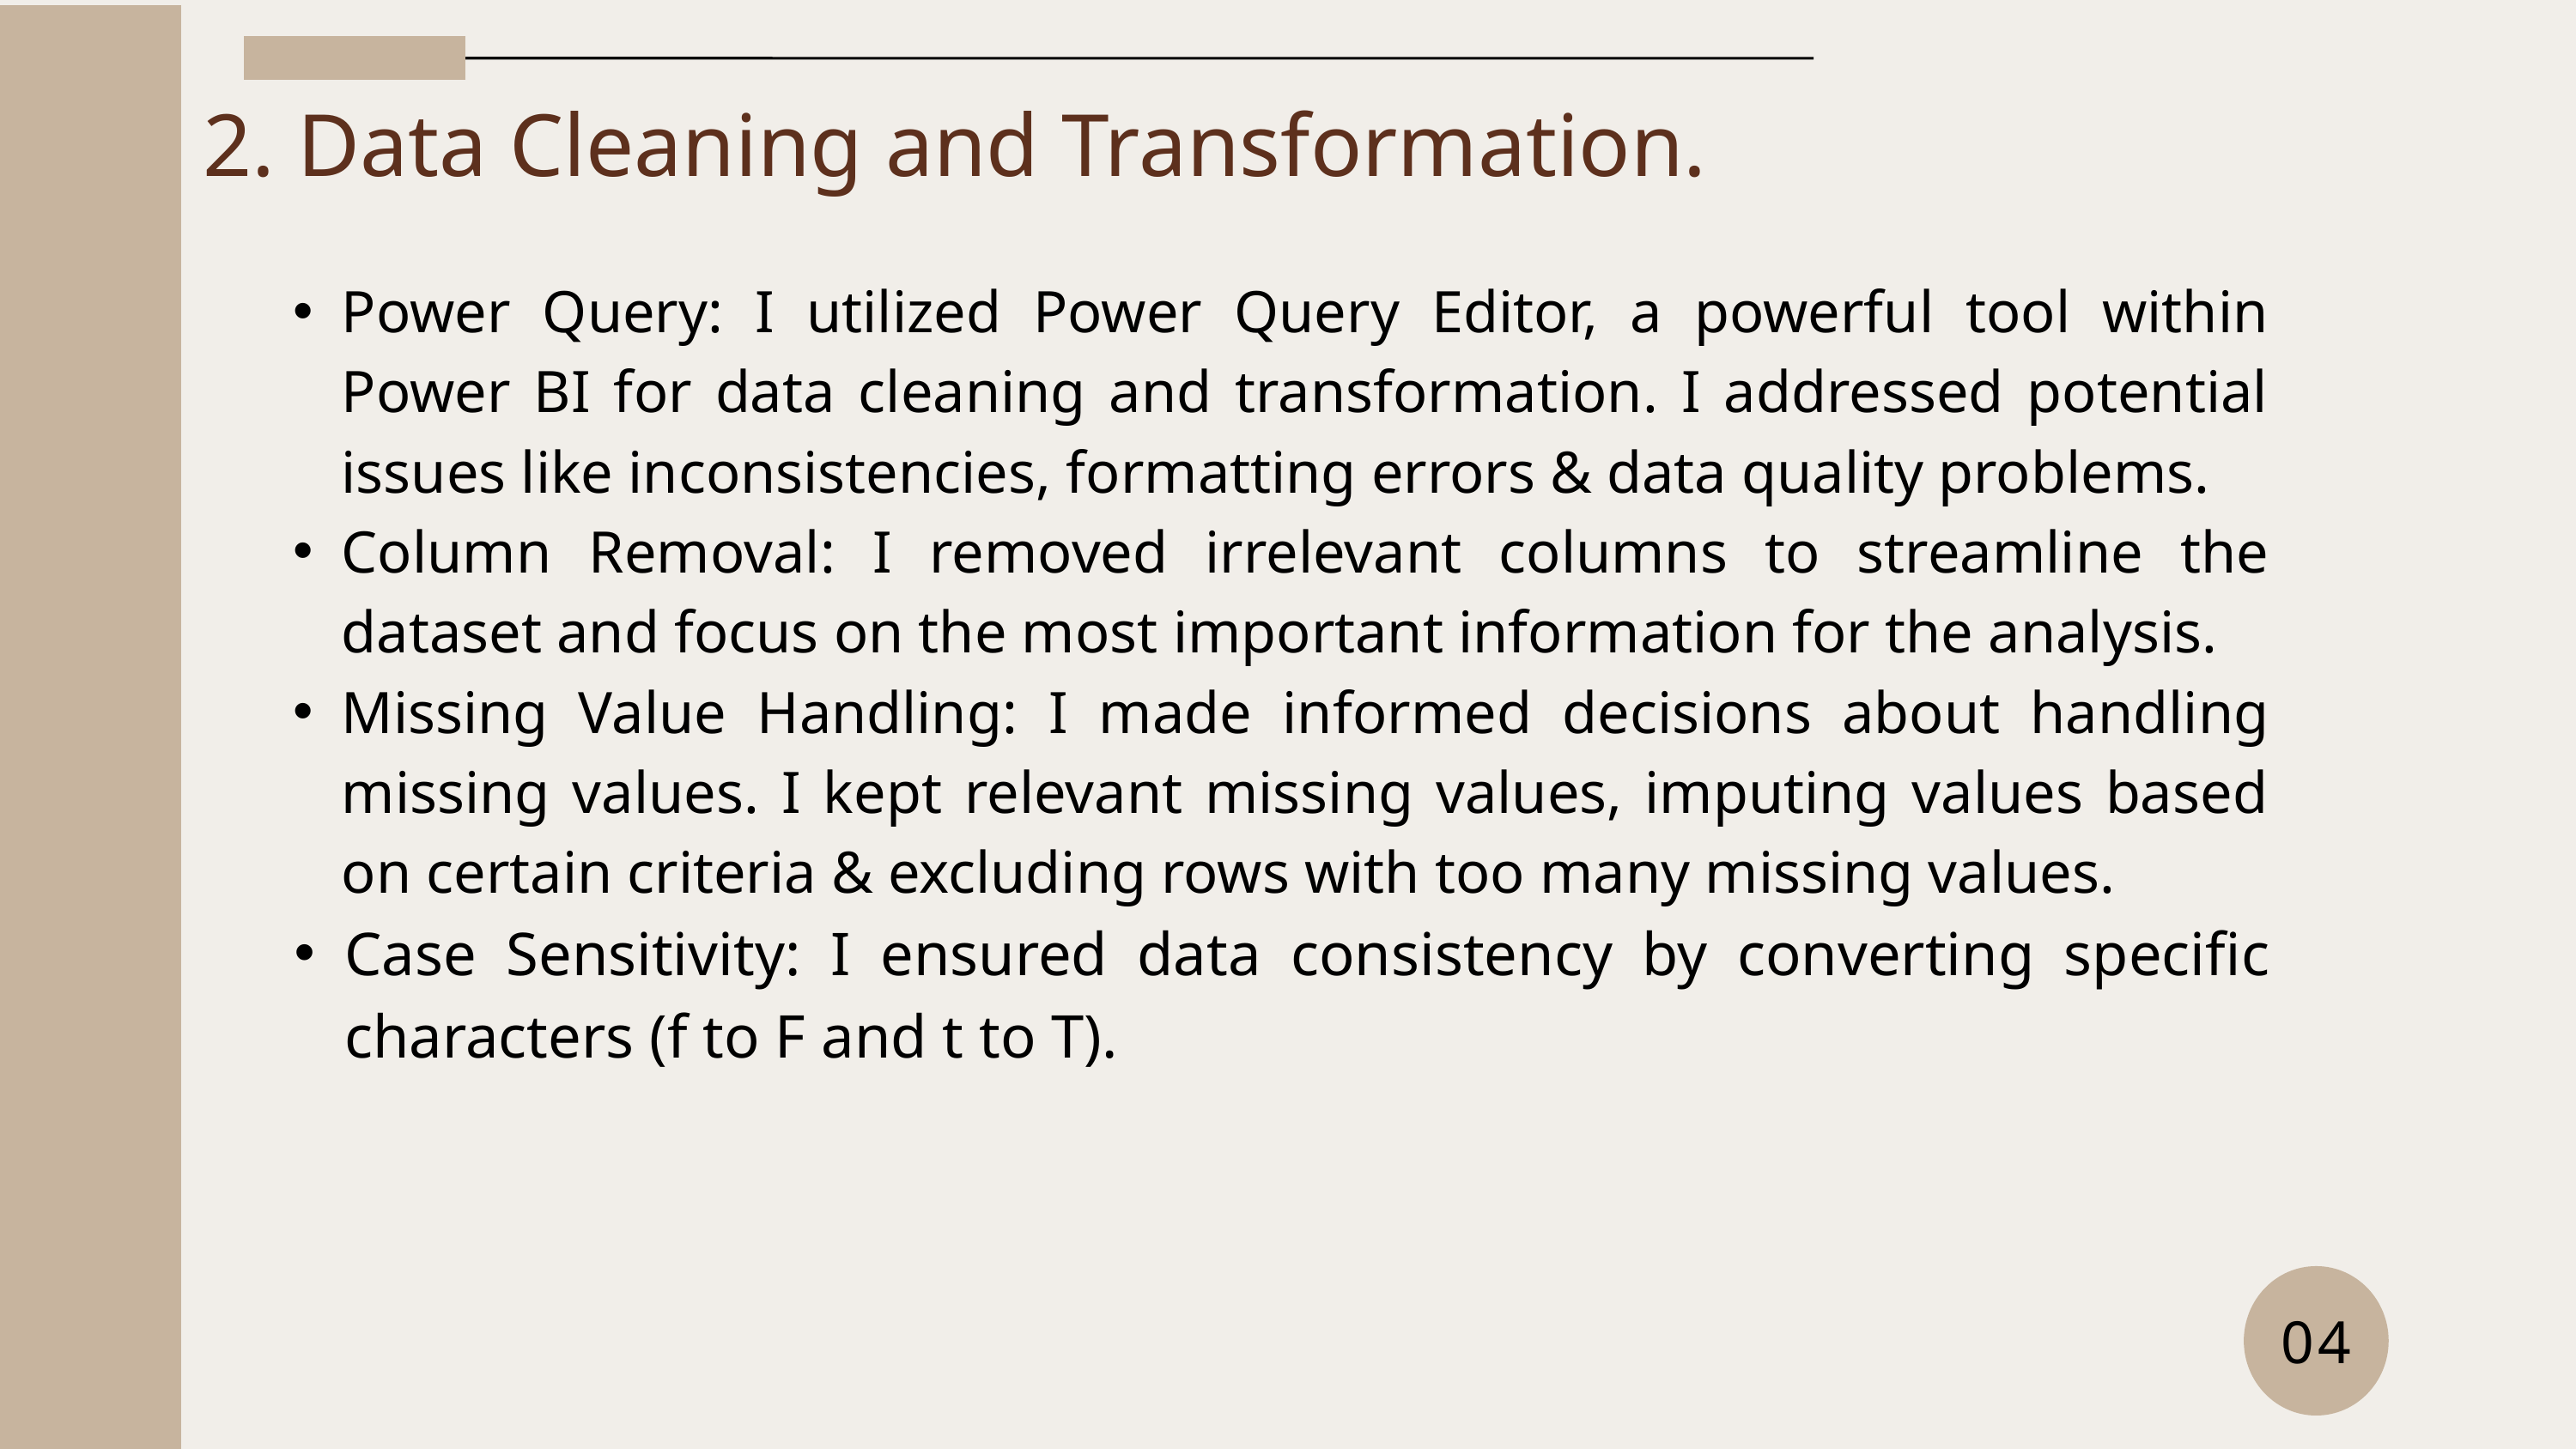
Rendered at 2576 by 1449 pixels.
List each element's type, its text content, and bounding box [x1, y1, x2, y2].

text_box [0, 0, 181, 1449]
text_box Power Query: I utilized Power Query Editor, a powerful tool within Power BI for data cleaning and transformation. I addressed potential issues like inconsistencies, formatting errors & data quality problems. Column Removal: I removed irrelevant columns to streamline the dataset and focus on the most important information for the analysis. Missing Value Handling: I made informed decisions about handling missing values. I kept relevant missing values, imputing values based on certain criteria & excluding rows with too many missing values. Case Sensitivity: I ensured data consistency by converting specific characters (f to F and t to T). [244, 184, 2271, 1150]
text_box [244, 35, 466, 81]
text_box 2. Data Cleaning and Transformation. [187, 101, 2396, 194]
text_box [2243, 1265, 2389, 1416]
